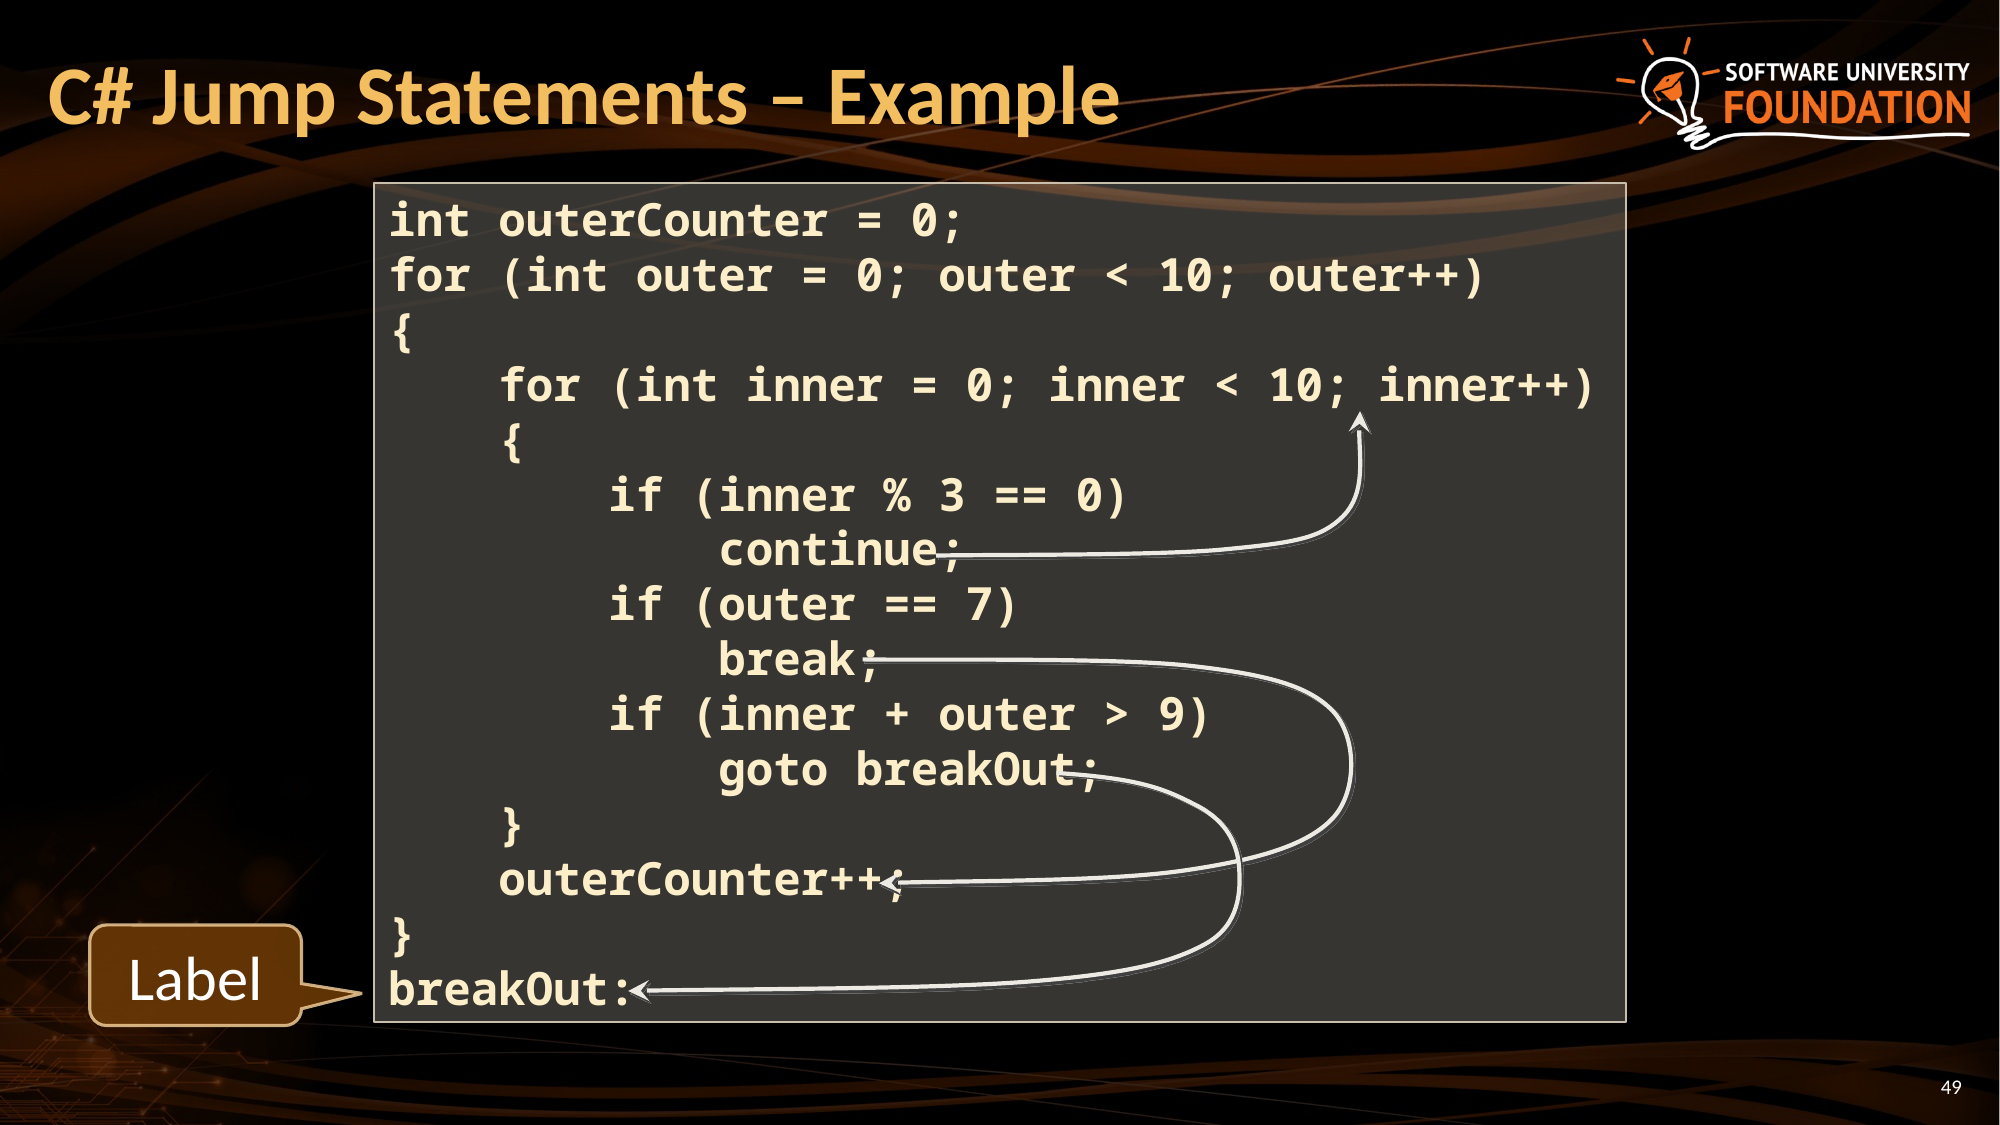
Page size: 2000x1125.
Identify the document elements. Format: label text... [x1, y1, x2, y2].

text_box [862, 659, 1352, 863]
text_box [936, 411, 1370, 556]
picture [0, 0, 2000, 1125]
title C# Jump Statements – Example [30, 6, 1602, 189]
text_box [628, 772, 1240, 1001]
text_box Label [88, 923, 363, 1027]
slide_number 49 [1897, 1070, 1968, 1103]
text_box int outerCounter = 0; for (int outer = 0; outer < 10; outer++) { for (int inner = 0; inner < 10; inner++) { if (inner % 3 == 0) continue; if (outer == 7) break; if (inner + outer > 9) goto breakOut; } outerCounter++; } breakOut: [373, 182, 1626, 1023]
